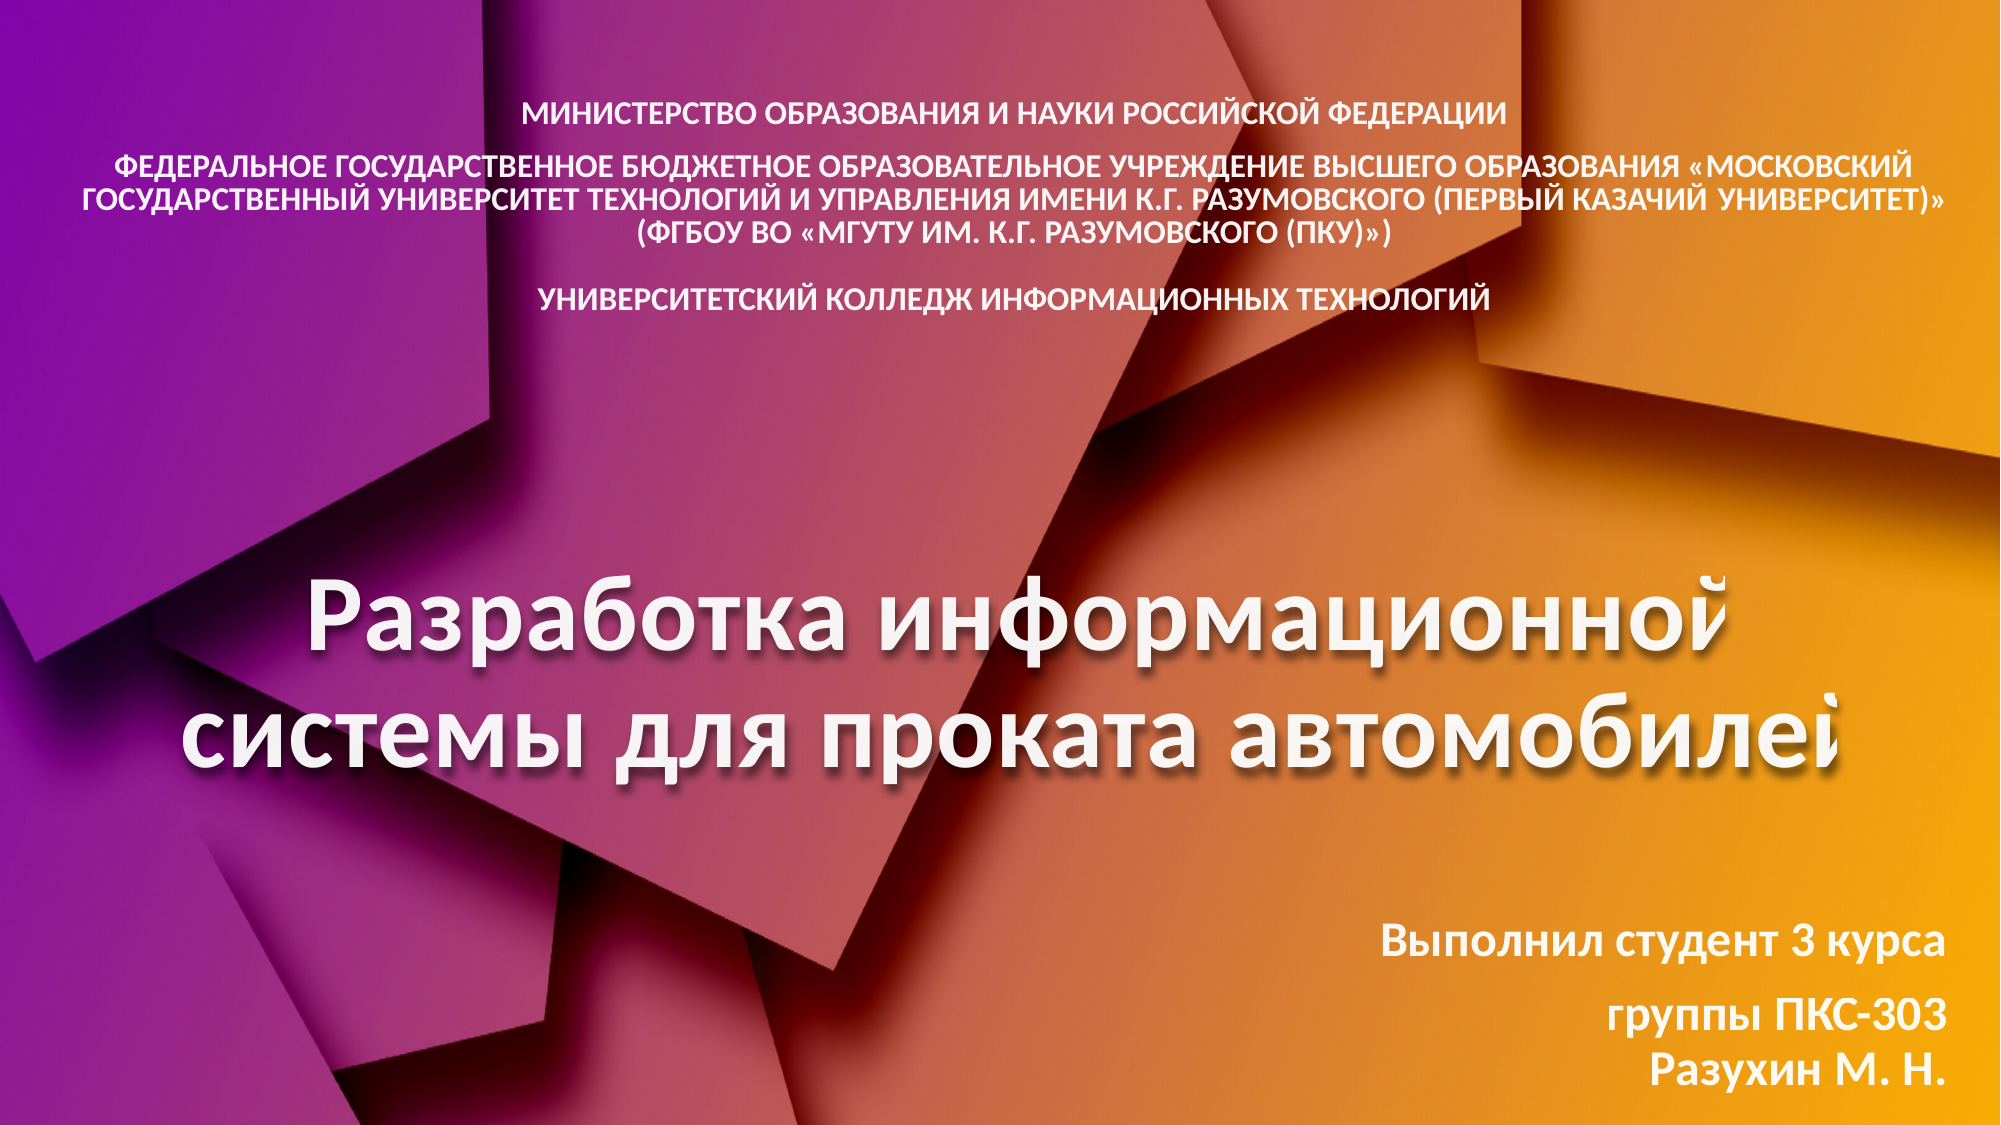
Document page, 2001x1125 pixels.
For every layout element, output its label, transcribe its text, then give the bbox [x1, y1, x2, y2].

subtitle Выполнил студент 3 курса группы ПКС-303 Разухин М. Н. [1359, 905, 1963, 1104]
table_cell ФЕДЕРАЛЬНОЕ ГОСУДАРСТВЕННОЕ БЮДЖЕТНОЕ ОБРАЗОВАТЕЛЬНОЕ УЧРЕЖДЕНИЕ ВЫСШЕГО ОБРАЗОВАНИЯ «МОСКОВСКИЙ ГОСУДАРСТВЕННЫЙ УНИВЕРСИТЕТ ТЕХНОЛОГИЙ И УПРАВЛЕНИЯ ИМЕНИ К.Г. РАЗУМОВСКОГО (ПЕРВЫЙ КАЗАЧИЙ УНИВЕРСИТЕТ)» (ФГБОУ ВО «МГУТУ ИМ. К.Г. РАЗУМОВСКОГО (ПКУ)») УНИВЕРСИТЕТСКИЙ КОЛЛЕДЖ ИНФОРМАЦИОННЫХ ТЕХНОЛОГИЙ [67, 143, 1963, 433]
table_header МИНИСТЕРСТВО ОБРАЗОВАНИЯ И НАУКИ РОССИЙСКОЙ ФЕДЕРАЦИИ [67, 90, 1963, 143]
title Разработка информационной системы для проката автомобилей [92, 546, 1963, 799]
picture [0, 0, 2000, 1125]
